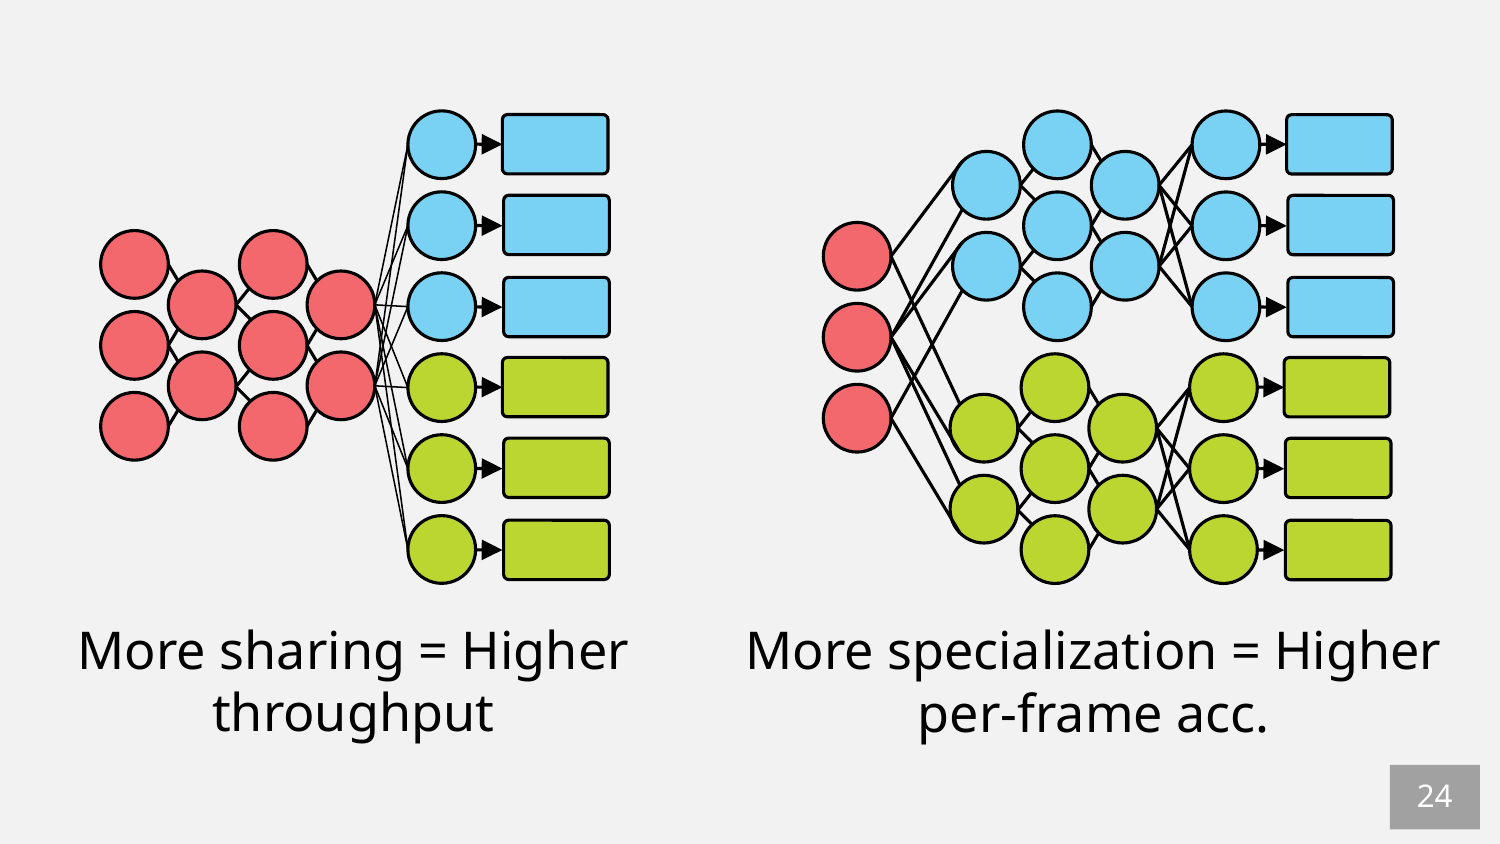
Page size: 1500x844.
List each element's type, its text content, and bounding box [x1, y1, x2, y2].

text_box [1091, 151, 1158, 220]
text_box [890, 242, 963, 290]
text_box [1285, 520, 1392, 580]
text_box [236, 386, 251, 402]
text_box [306, 345, 317, 362]
text_box [100, 311, 168, 380]
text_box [1020, 185, 1035, 200]
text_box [306, 264, 317, 281]
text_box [374, 144, 408, 306]
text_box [1088, 533, 1099, 550]
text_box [1020, 168, 1034, 185]
text_box [1192, 272, 1260, 341]
text_box [503, 195, 610, 255]
text_box [502, 357, 609, 417]
text_box [963, 232, 1020, 301]
text_box [960, 475, 1017, 544]
text_box [168, 271, 236, 339]
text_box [168, 409, 179, 427]
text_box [1158, 144, 1193, 266]
text_box [408, 191, 476, 260]
text_box [1021, 515, 1089, 584]
text_box [1088, 394, 1156, 463]
text_box [1021, 353, 1089, 422]
text_box [1287, 277, 1394, 337]
text_box [1189, 515, 1258, 584]
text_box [1091, 209, 1102, 225]
text_box [408, 353, 476, 422]
text_box [408, 272, 476, 341]
text_box [1091, 232, 1158, 301]
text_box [1088, 468, 1099, 486]
text_box [239, 230, 307, 299]
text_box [374, 386, 408, 550]
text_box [1088, 387, 1099, 405]
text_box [306, 328, 317, 345]
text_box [890, 419, 960, 534]
text_box [1189, 353, 1258, 422]
text_box [503, 520, 610, 580]
text_box [239, 311, 306, 380]
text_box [306, 409, 317, 427]
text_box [1091, 144, 1102, 162]
text_box [823, 303, 890, 372]
text_box [408, 434, 476, 503]
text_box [1017, 493, 1031, 510]
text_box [1017, 510, 1033, 525]
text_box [168, 345, 179, 362]
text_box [1156, 509, 1190, 550]
text_box [1088, 475, 1156, 544]
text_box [1158, 266, 1193, 307]
text_box [1286, 114, 1393, 175]
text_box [374, 306, 408, 386]
text_box [1023, 191, 1091, 260]
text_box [235, 288, 250, 305]
text_box [307, 351, 374, 420]
text_box [502, 114, 609, 174]
text_box [1284, 357, 1390, 417]
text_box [235, 370, 250, 387]
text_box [1017, 411, 1031, 428]
text_box [307, 271, 374, 339]
text_box [1021, 434, 1088, 503]
text_box [1192, 110, 1260, 179]
text_box [1287, 195, 1394, 255]
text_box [236, 304, 251, 320]
text_box [960, 394, 1017, 463]
text_box [168, 351, 236, 420]
text_box [100, 230, 169, 299]
text_box [1285, 438, 1392, 498]
text_box [823, 384, 890, 453]
text_box [407, 110, 476, 179]
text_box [1088, 452, 1099, 468]
text_box [503, 277, 610, 337]
text_box [1190, 434, 1258, 503]
text_box More specialization = Higher per-frame acc. [727, 602, 1461, 689]
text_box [890, 161, 963, 209]
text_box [1156, 387, 1190, 509]
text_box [890, 290, 963, 419]
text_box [890, 209, 963, 242]
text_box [168, 264, 179, 281]
text_box [100, 392, 169, 461]
text_box [1023, 272, 1092, 341]
text_box [407, 515, 476, 584]
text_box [1017, 428, 1033, 443]
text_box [1020, 250, 1034, 267]
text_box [1020, 267, 1035, 282]
text_box More sharing = Higher throughput [53, 602, 654, 689]
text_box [1091, 225, 1102, 243]
text_box [1193, 191, 1260, 260]
text_box [823, 222, 890, 291]
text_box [1091, 290, 1102, 307]
text_box [963, 151, 1020, 220]
text_box [239, 392, 308, 461]
text_box [1023, 110, 1092, 179]
slide_number 24 [1389, 764, 1480, 830]
text_box [503, 438, 610, 498]
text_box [168, 328, 179, 345]
